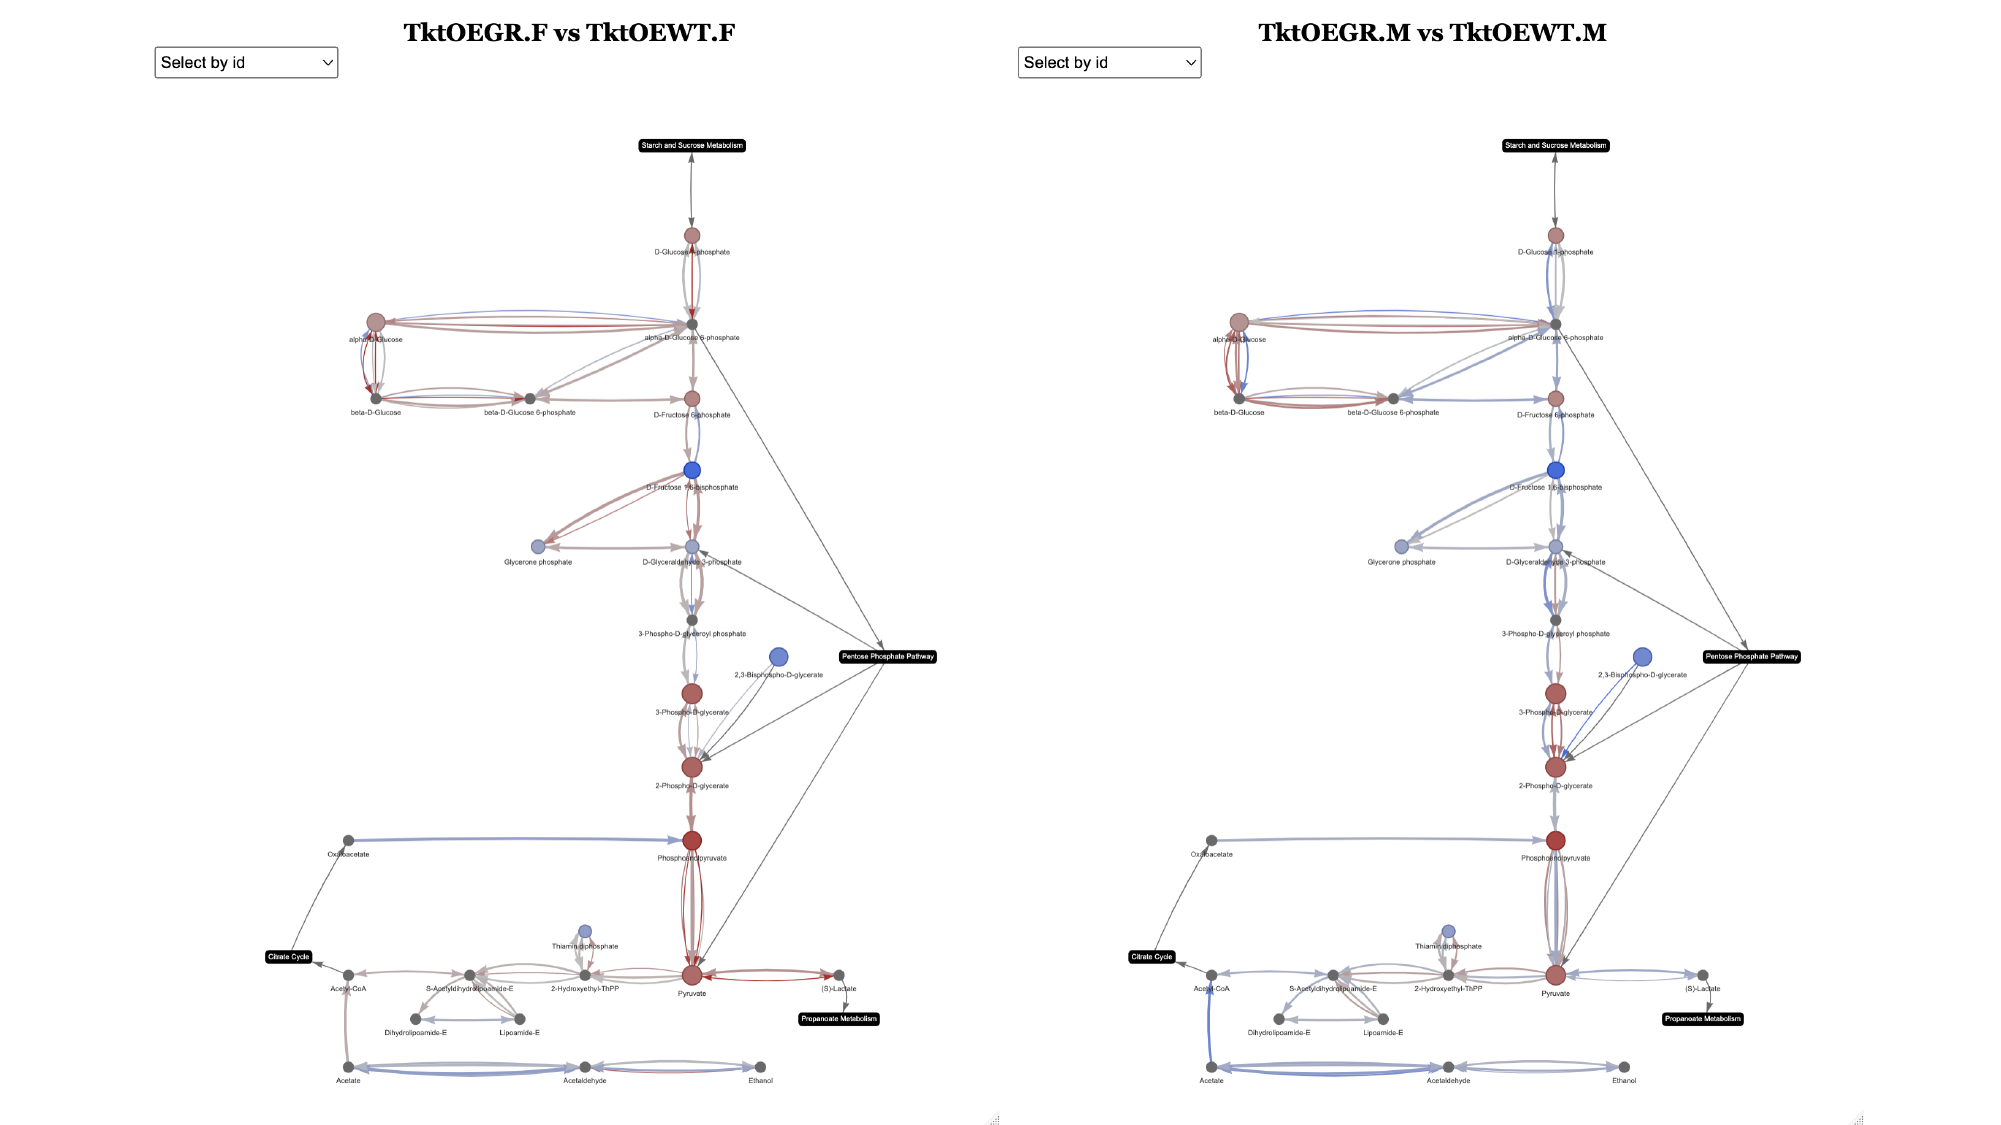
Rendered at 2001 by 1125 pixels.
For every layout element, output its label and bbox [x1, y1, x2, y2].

picture [135, 0, 1864, 1125]
